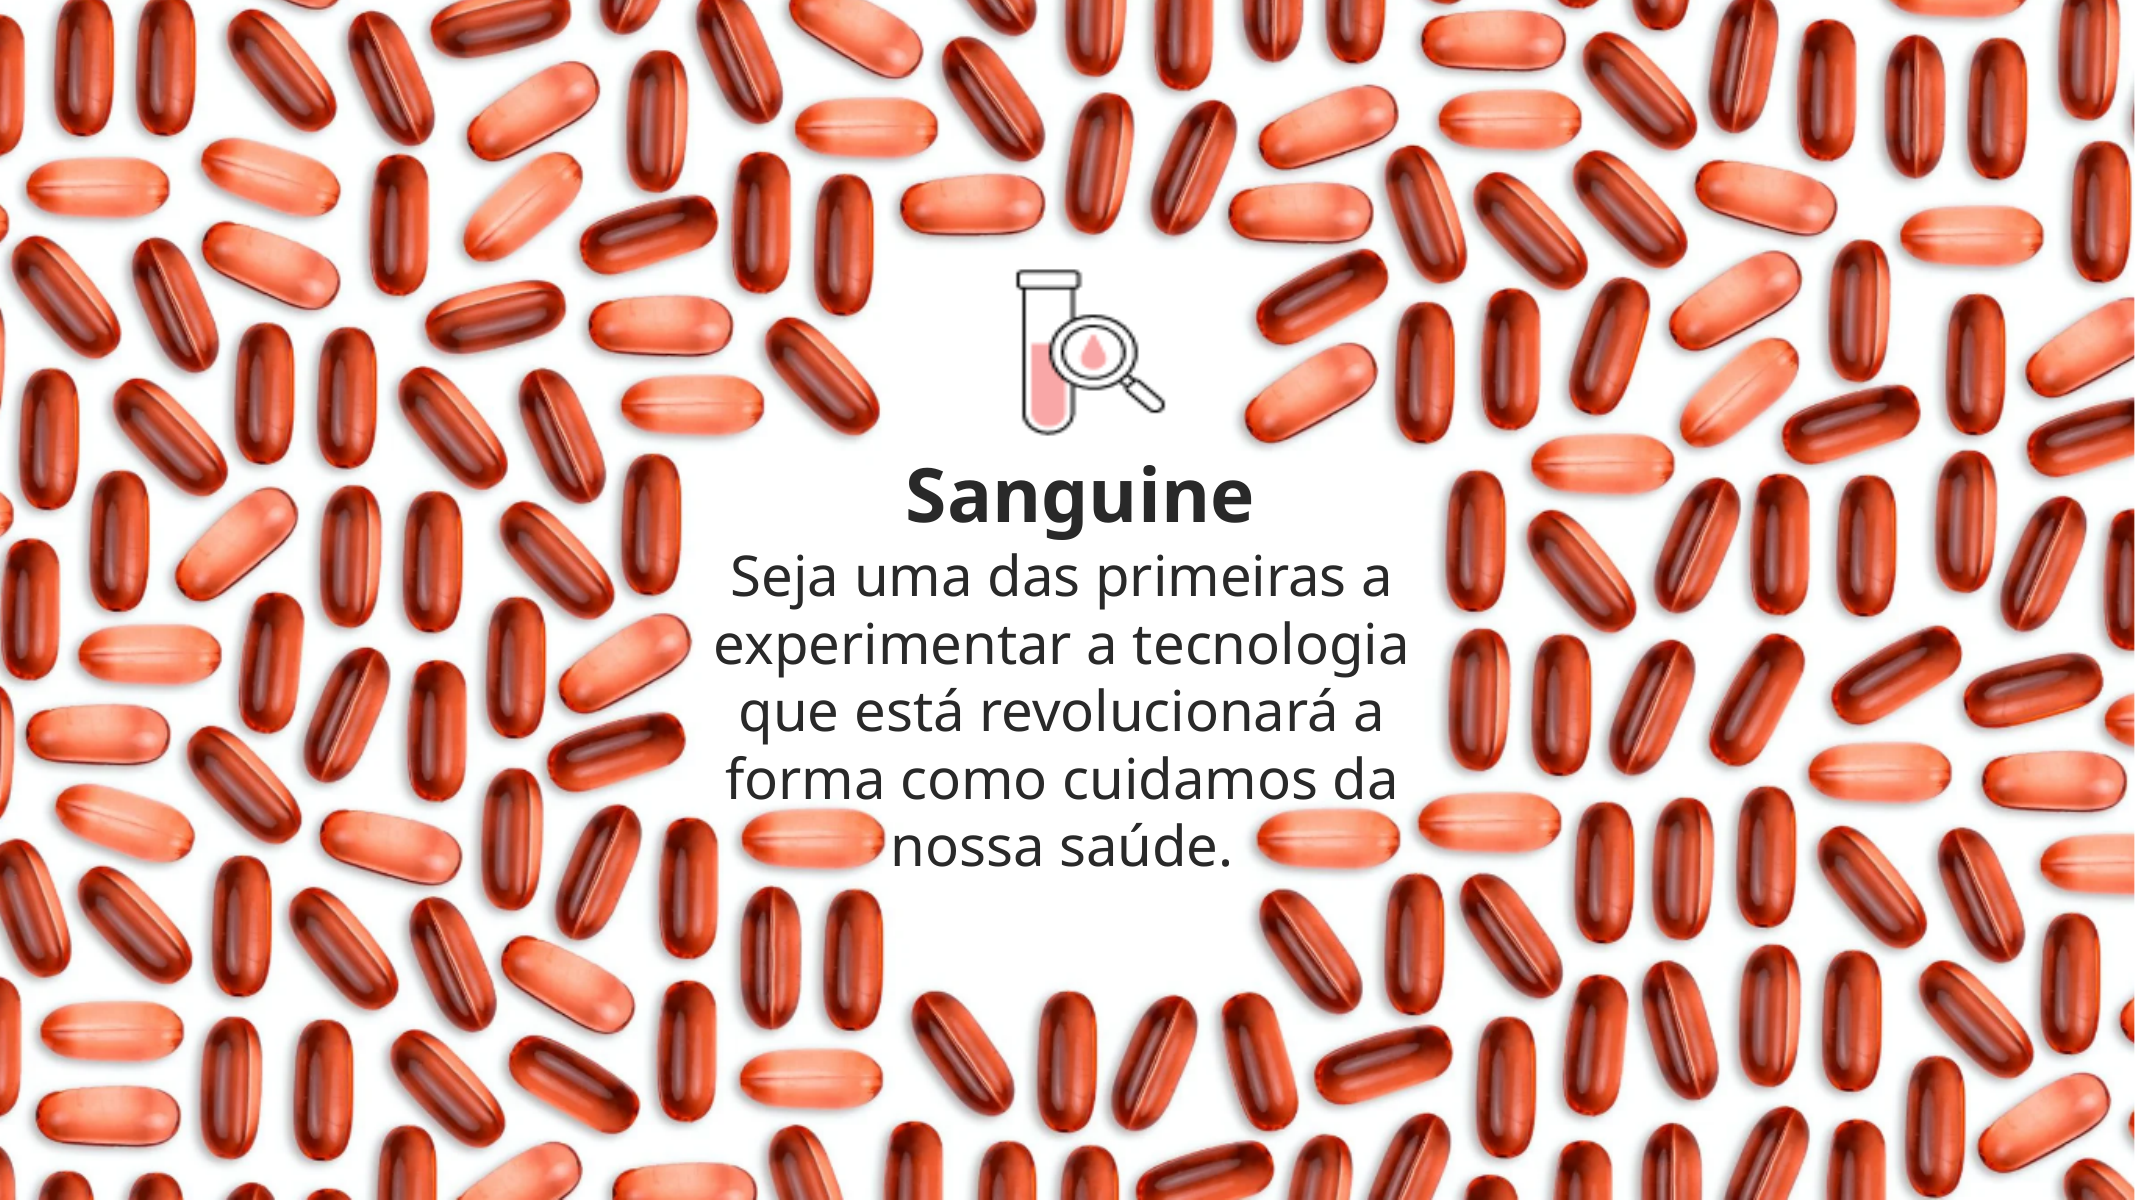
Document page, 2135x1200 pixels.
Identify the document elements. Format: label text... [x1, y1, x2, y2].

picture [0, 0, 2135, 1200]
text_box Sanguine [905, 462, 1261, 565]
text_box Seja uma das primeiras a experimentar a tecnologia que está revolucionará a forma como cuidamos da nossa saúde. [686, 526, 1438, 893]
